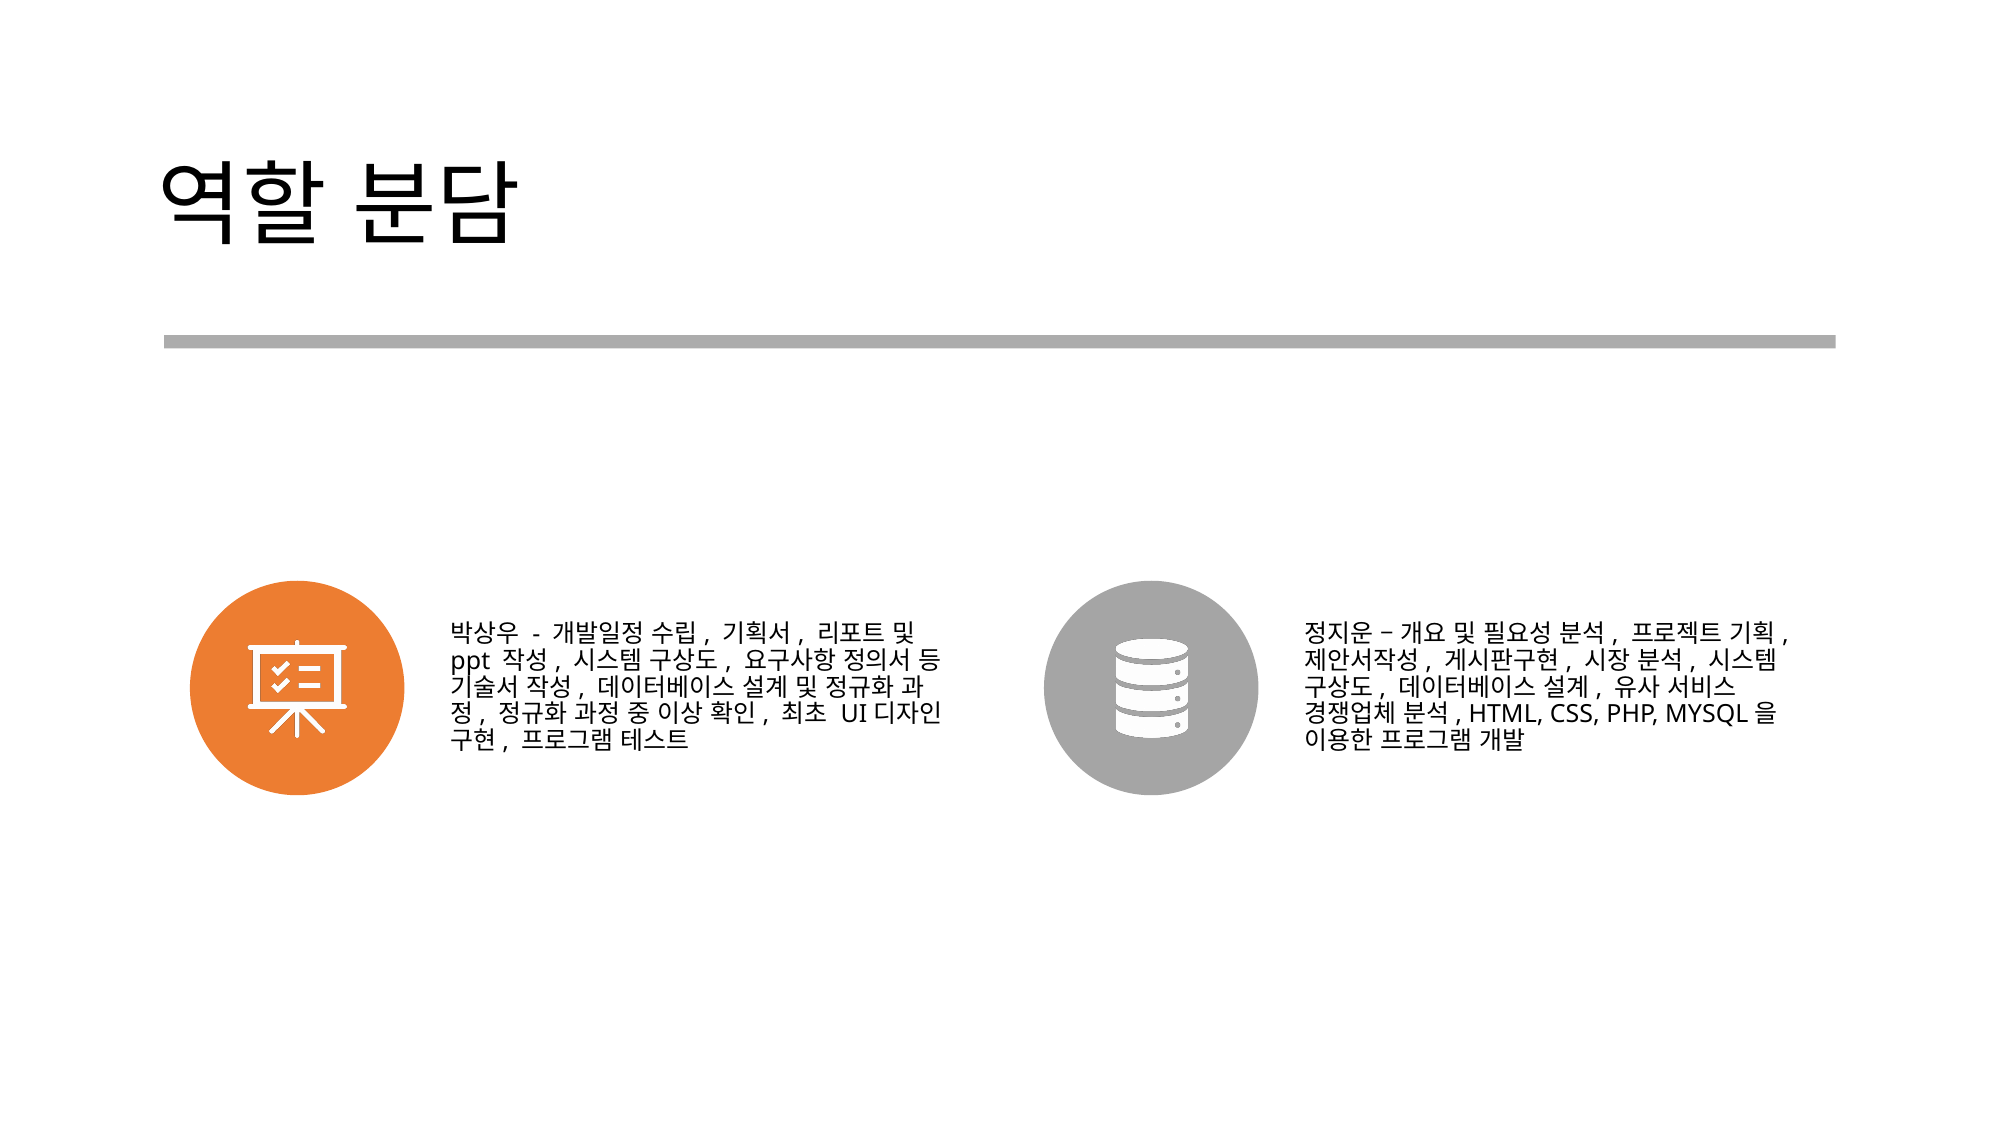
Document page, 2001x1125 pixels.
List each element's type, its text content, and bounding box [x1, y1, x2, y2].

title 역할 분담 [142, 99, 1858, 317]
text_box [163, 334, 1837, 349]
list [164, 391, 1836, 985]
